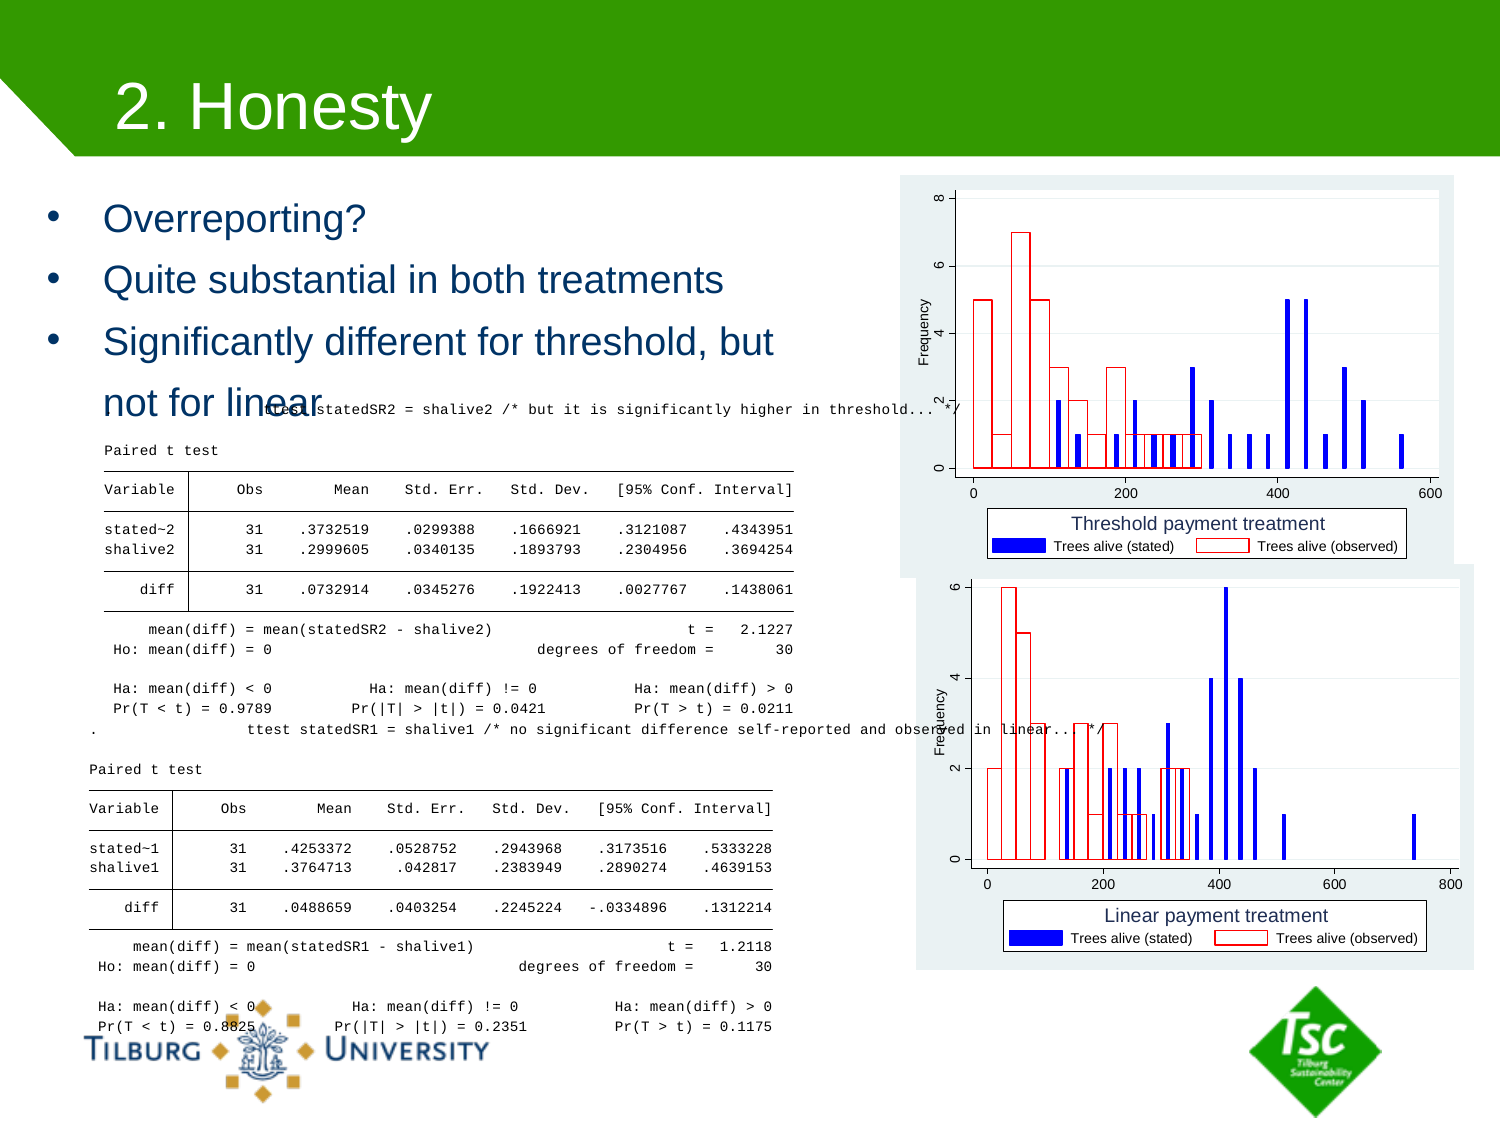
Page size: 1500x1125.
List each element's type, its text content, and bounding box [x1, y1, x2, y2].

list Overreporting? Quite substantial in both treatments Significantly different for threshold, but not for linear [0, 170, 839, 1005]
picture [1249, 985, 1382, 1118]
text_box 2. Honesty [99, 24, 1450, 181]
title [74, 0, 1426, 157]
picture [78, 170, 1479, 1111]
